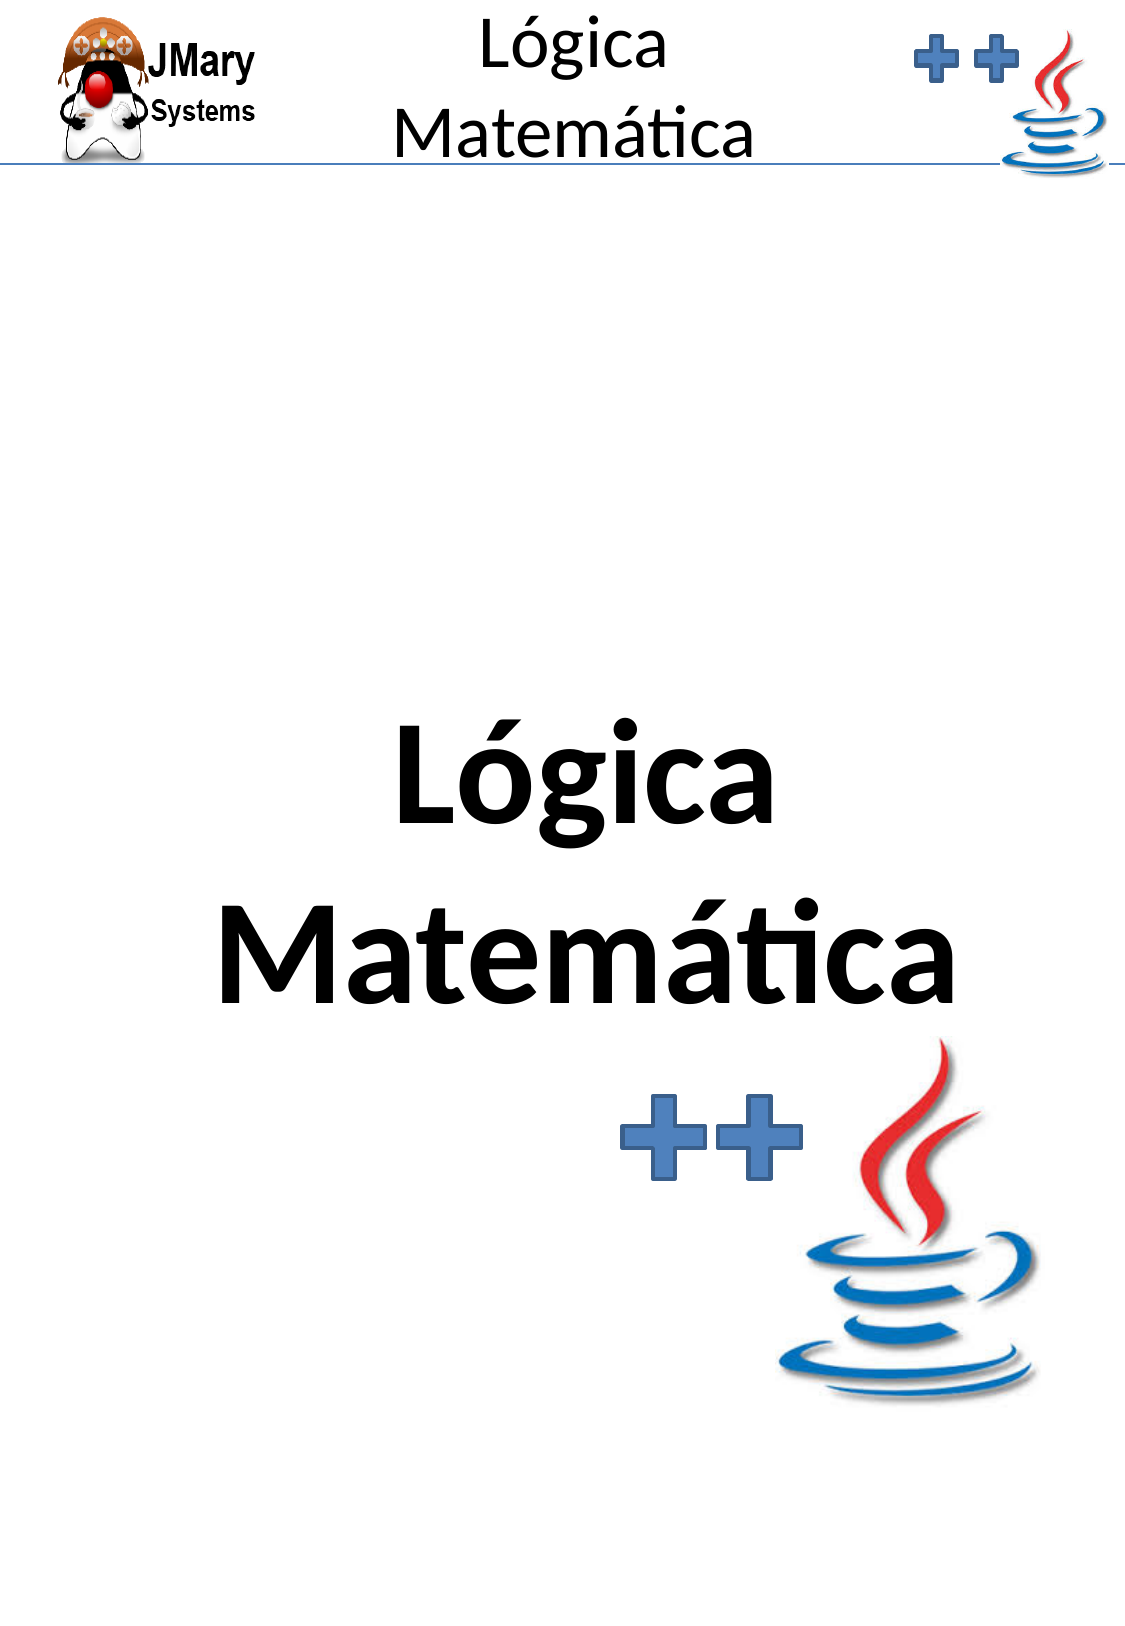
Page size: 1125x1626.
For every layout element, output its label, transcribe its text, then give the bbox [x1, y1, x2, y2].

text_box Lógica Matemática [257, 0, 891, 163]
picture [1000, 28, 1110, 180]
text_box [914, 34, 959, 83]
picture [46, 15, 258, 163]
text_box Lógica Matemática [70, 173, 1102, 1539]
text_box [974, 34, 995, 83]
text_box [620, 1094, 707, 1181]
picture [774, 1036, 1045, 1413]
text_box [716, 1094, 769, 1181]
